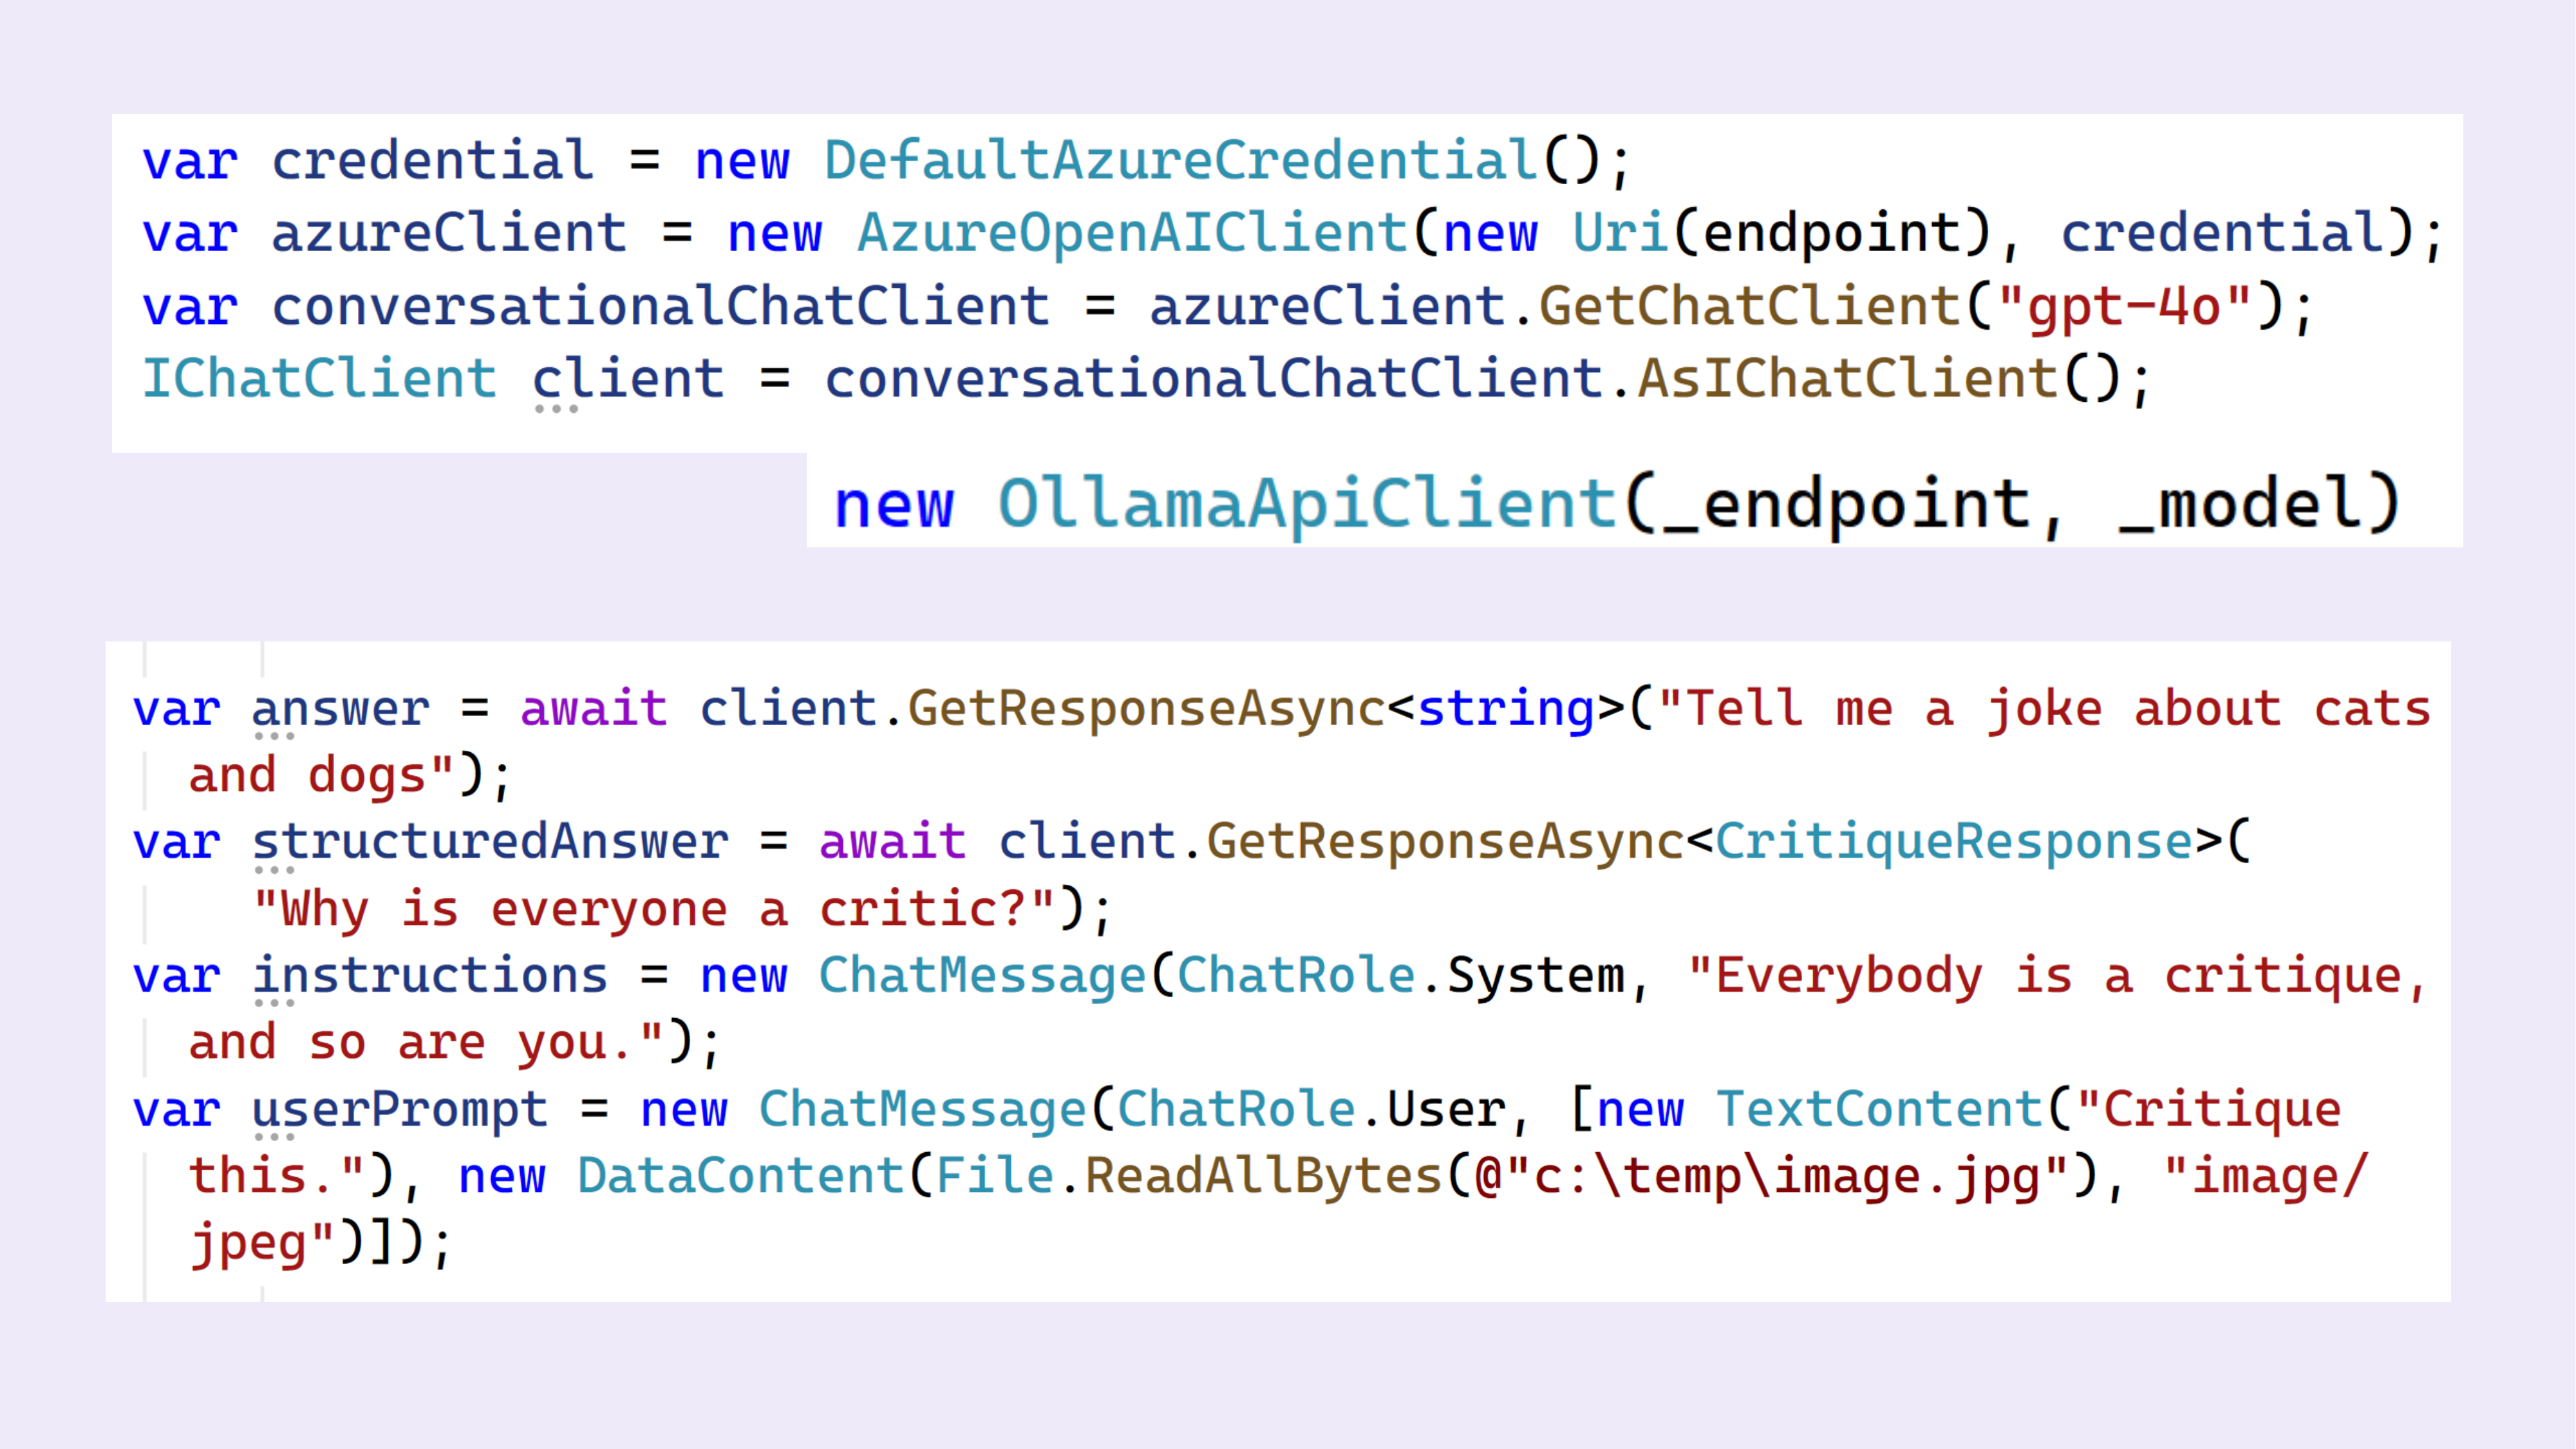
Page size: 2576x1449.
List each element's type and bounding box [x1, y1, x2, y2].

picture [112, 114, 2463, 547]
picture [106, 641, 2451, 1302]
